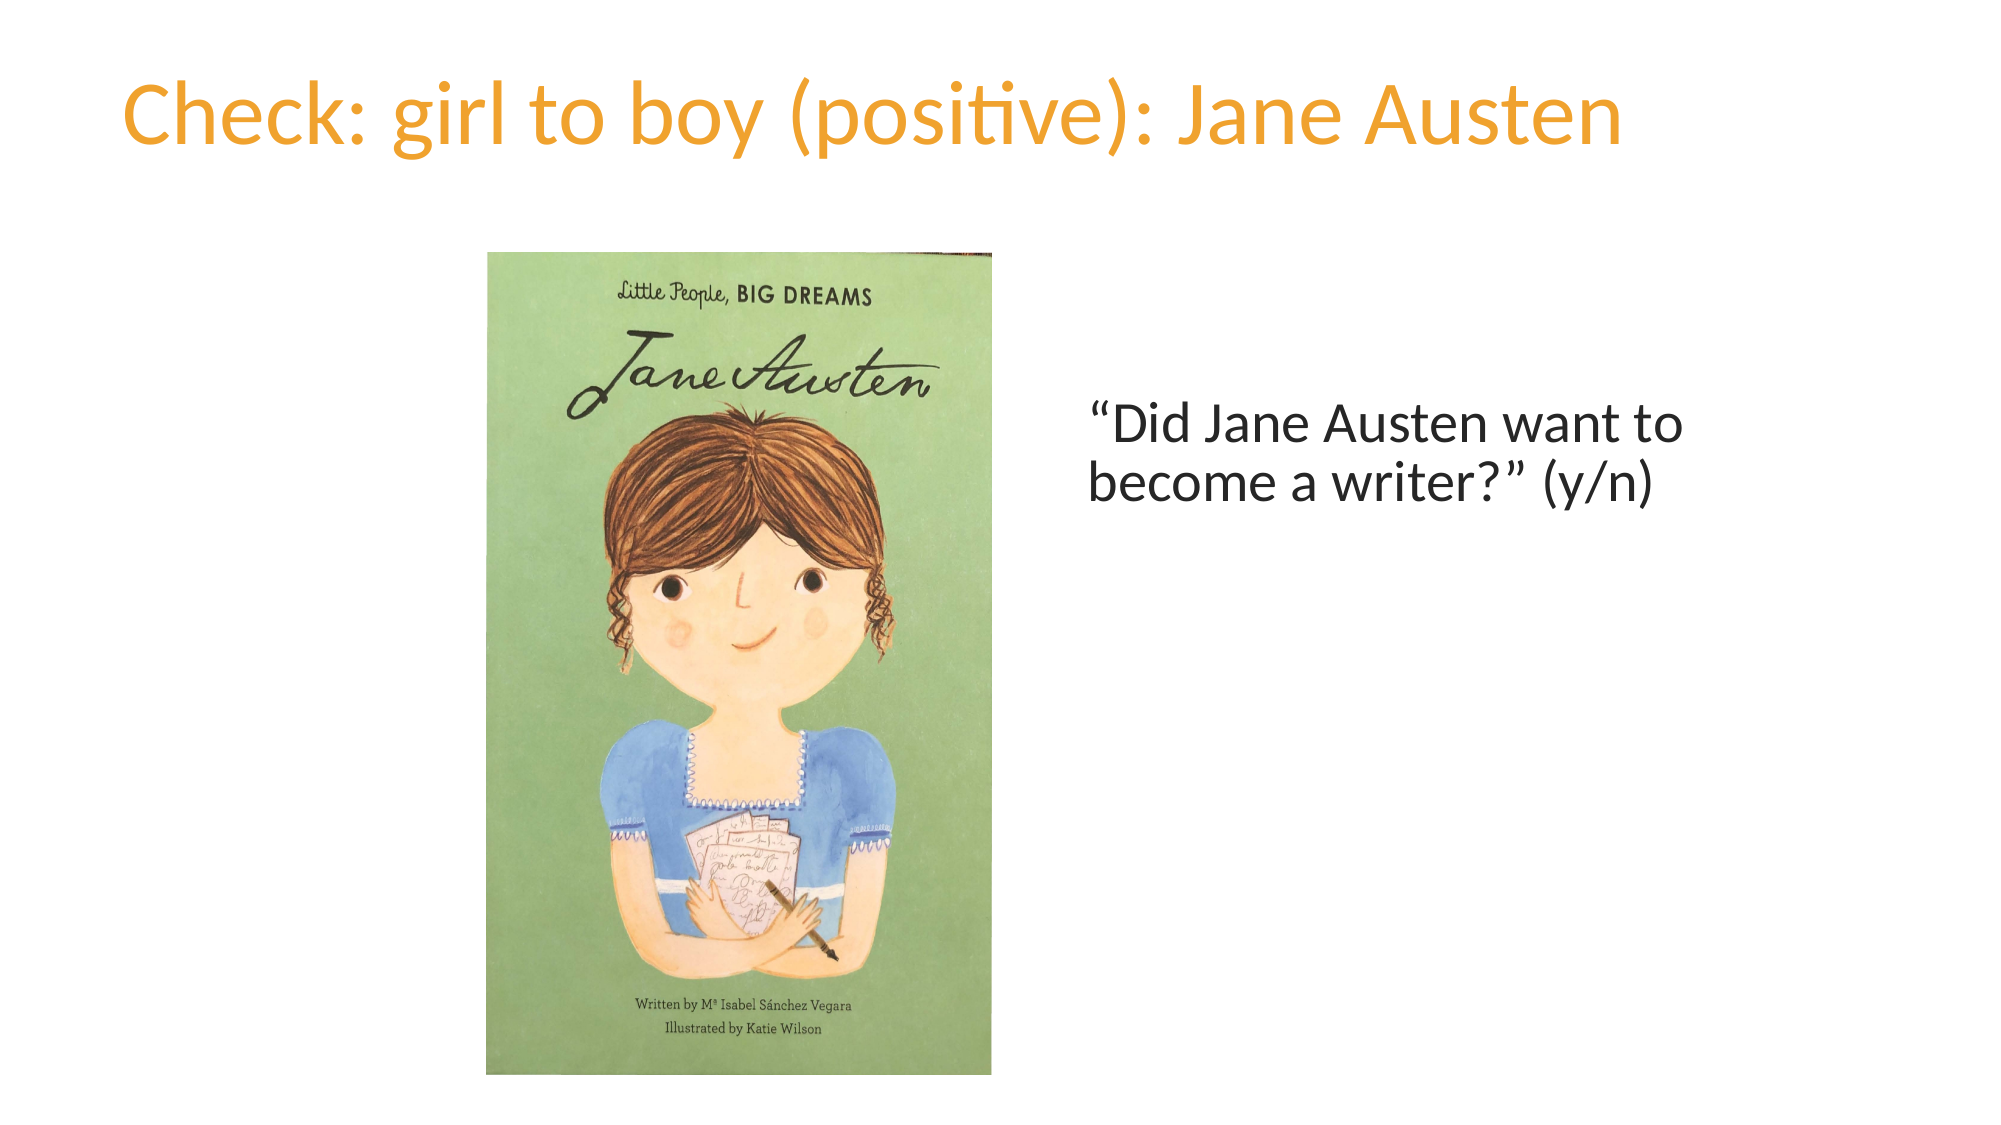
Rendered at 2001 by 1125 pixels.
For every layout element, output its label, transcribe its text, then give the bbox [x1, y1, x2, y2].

title Check: girl to boy (positive): Jane Austen [107, 0, 1875, 253]
picture [486, 252, 993, 1076]
list “Did Jane Austen want to become a writer?” (y/n) [1072, 387, 1763, 802]
